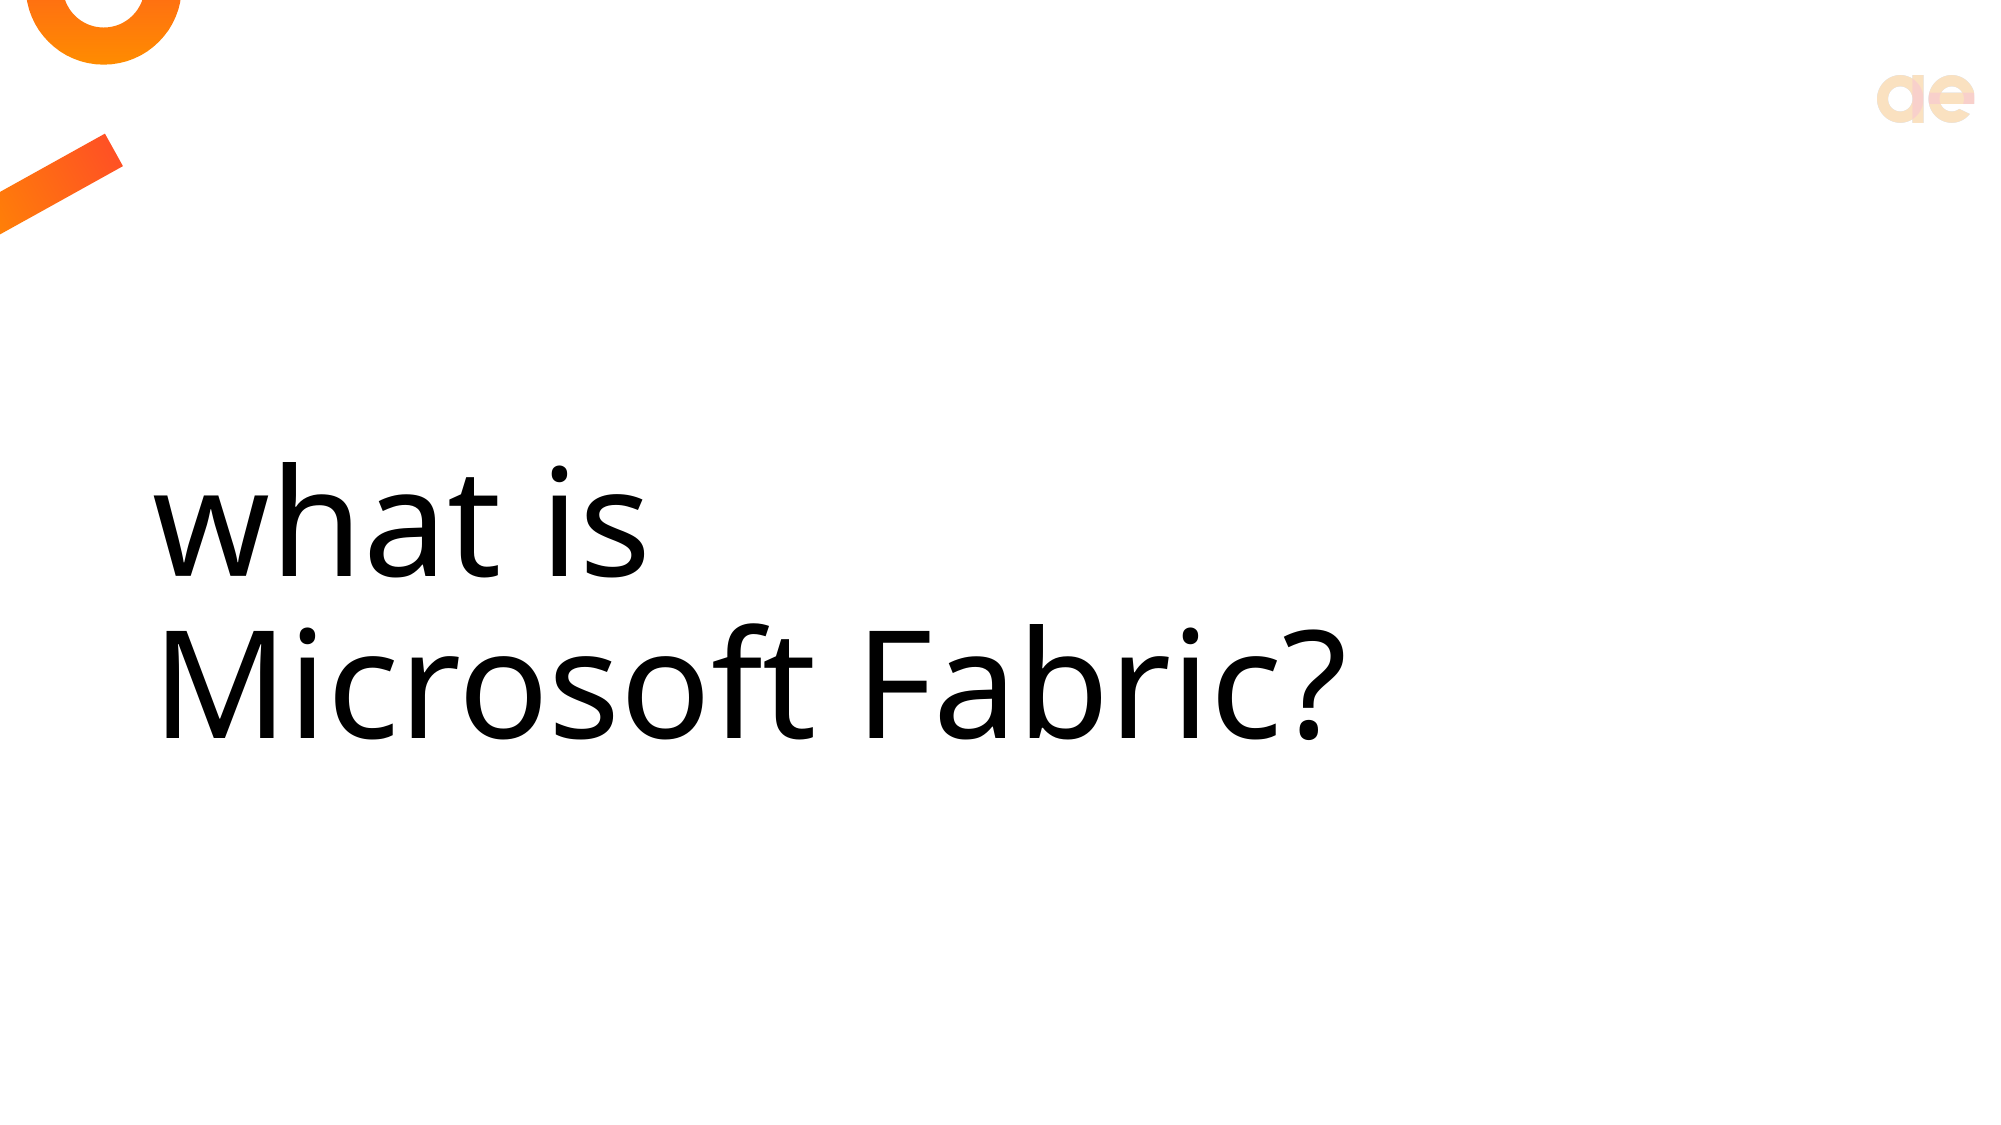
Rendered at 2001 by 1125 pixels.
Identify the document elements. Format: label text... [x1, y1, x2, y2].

picture [1877, 75, 1975, 123]
list what is Microsoft Fabric? [137, 238, 1863, 1014]
